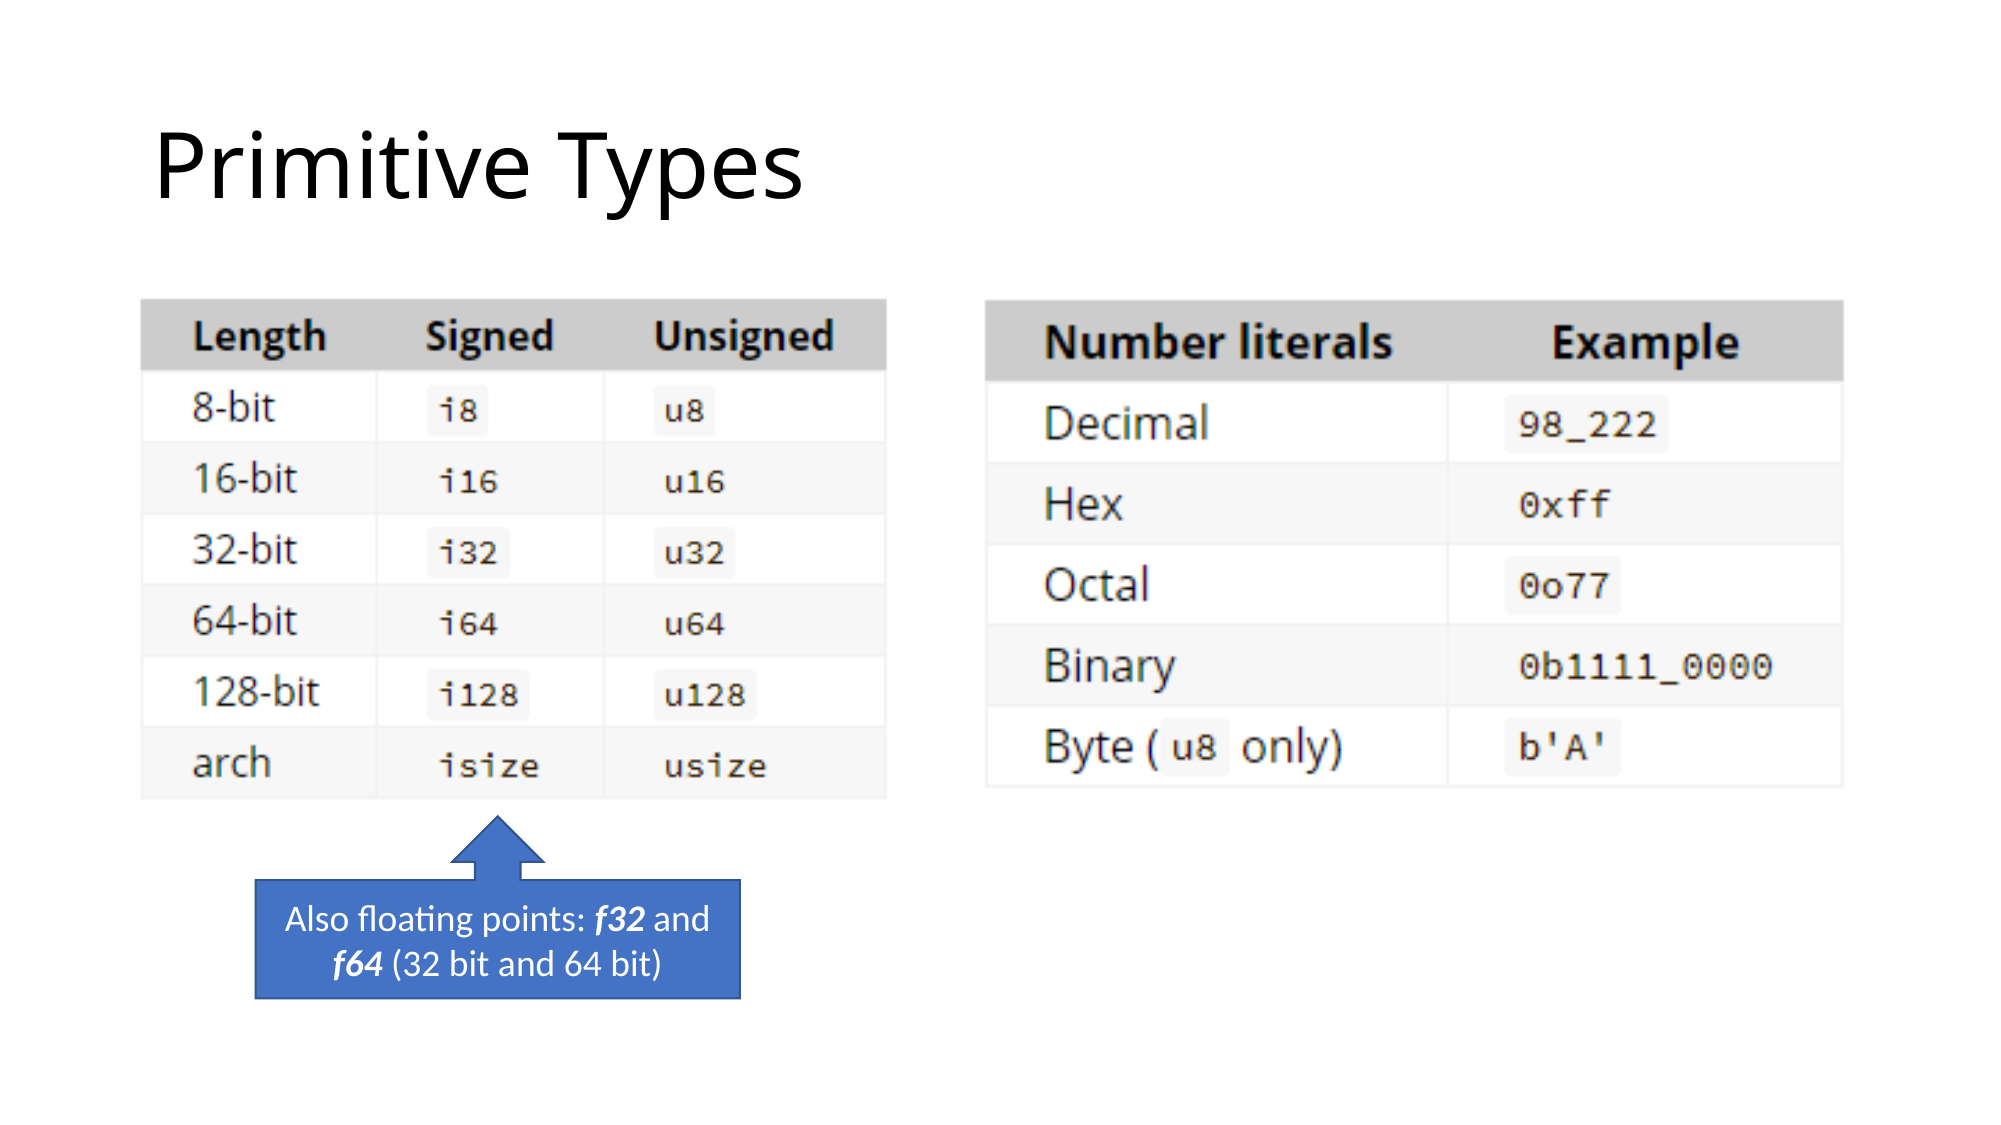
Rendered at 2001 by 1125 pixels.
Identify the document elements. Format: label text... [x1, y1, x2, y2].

text_box Also floating points: f32 and f64 (32 bit and 64 bit) [254, 817, 741, 1000]
picture [961, 276, 1864, 808]
title Primitive Types [137, 59, 1863, 278]
picture [134, 285, 902, 817]
